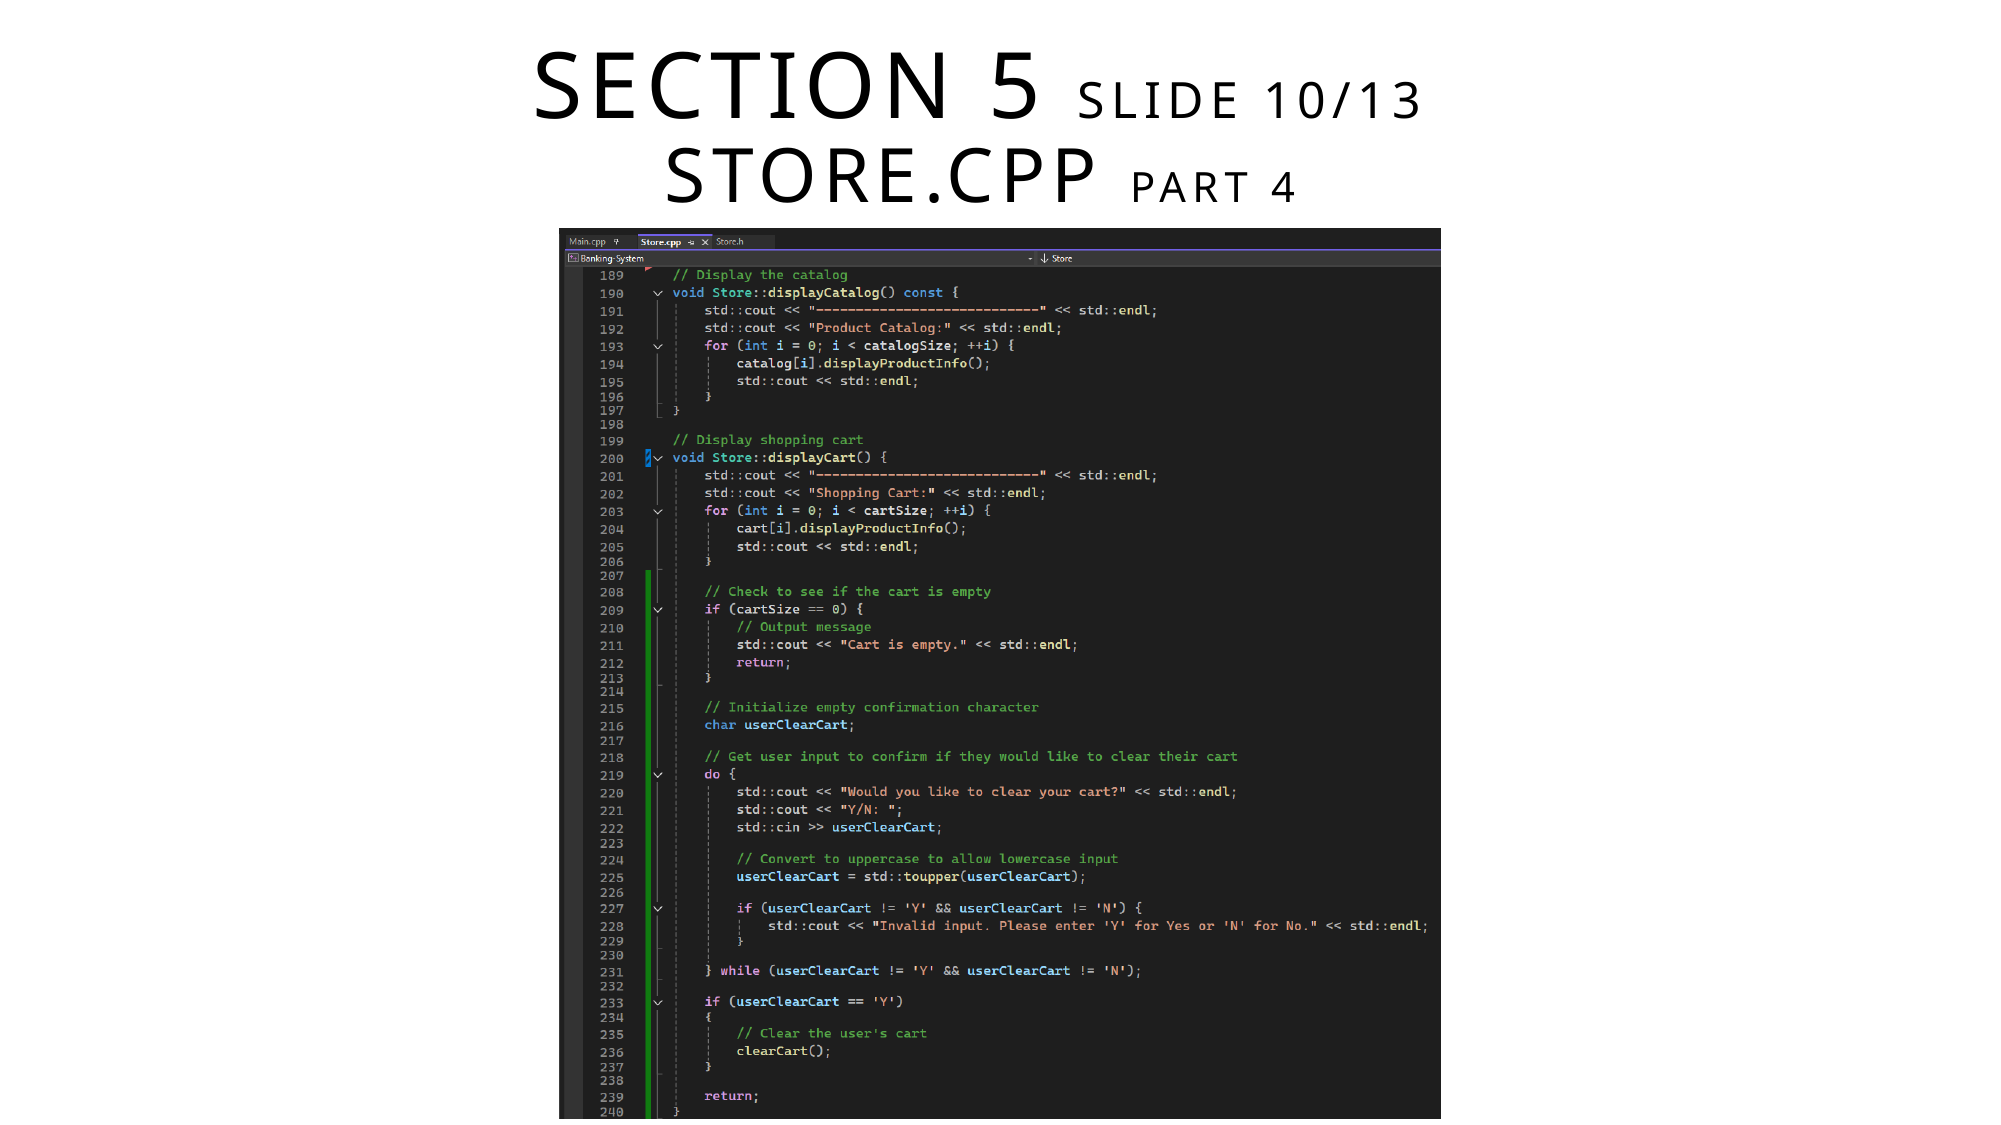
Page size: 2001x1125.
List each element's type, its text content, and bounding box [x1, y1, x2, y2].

picture [559, 228, 1441, 1119]
title Section 5 Slide 10/13 Store.cpp part 4 [483, 0, 1477, 215]
